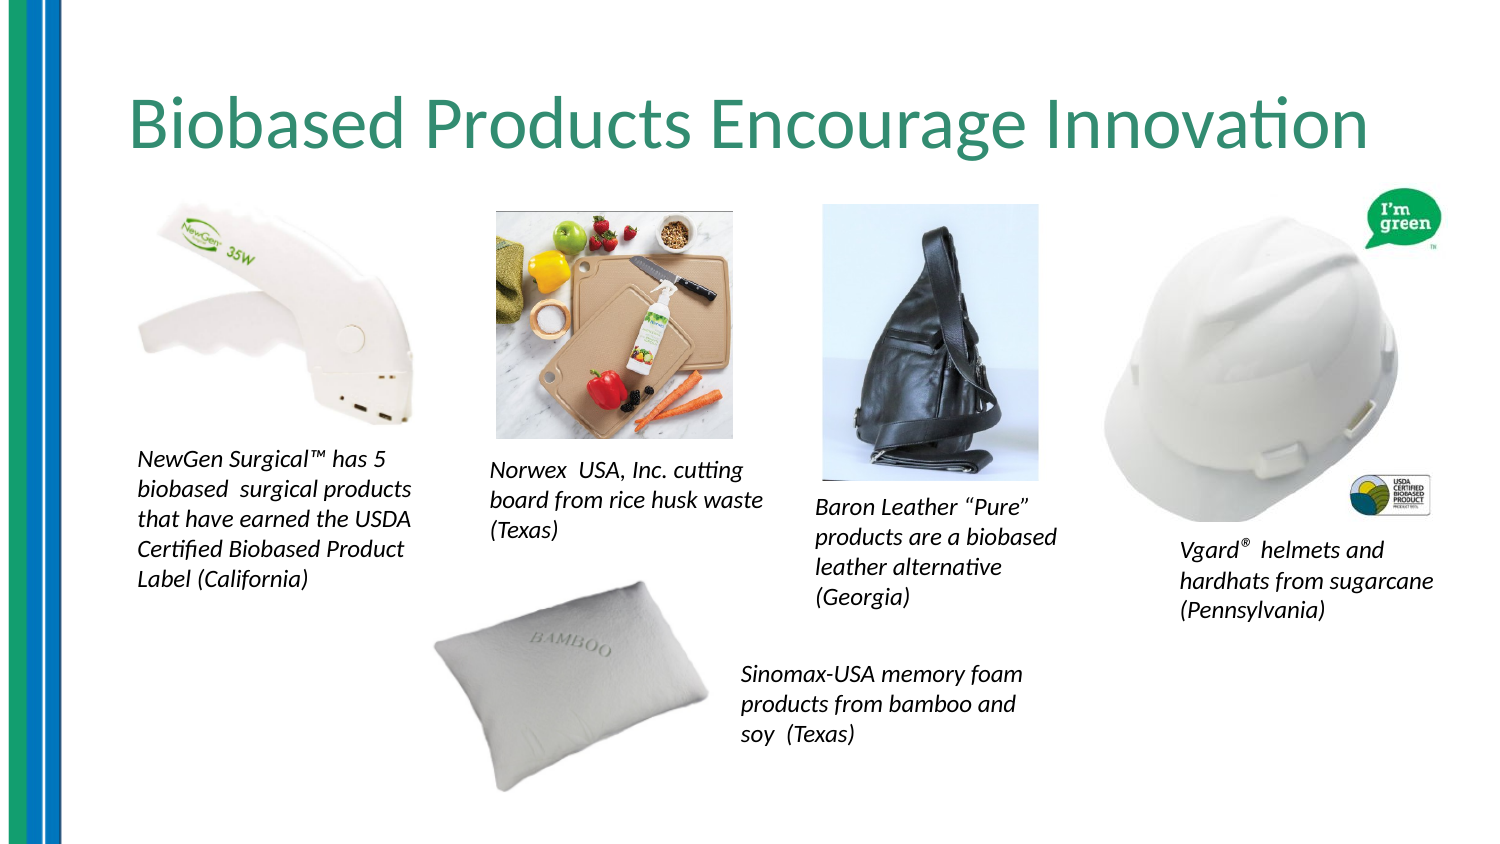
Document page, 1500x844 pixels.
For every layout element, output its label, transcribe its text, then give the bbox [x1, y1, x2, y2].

text_box Vgard® helmets and hardhats from sugarcane (Pennsylvania) [1164, 521, 1479, 632]
text_box Norwex USA, Inc. cutting board from rice husk waste (Texas) [474, 445, 789, 551]
picture [0, 0, 26, 844]
text_box Sinomax-USA memory foam products from bamboo and soy (Texas) [732, 650, 1040, 756]
text_box NewGen Surgical™ has 5 biobased surgical products that have earned the USDA Certified Biobased Product Label (California) [122, 443, 436, 600]
picture [29, 0, 1500, 844]
title Biobased Products Encourage Innovation [75, 33, 1425, 204]
text_box Baron Leather “Pure” products are a biobased leather alternative (Georgia) [800, 483, 1114, 618]
